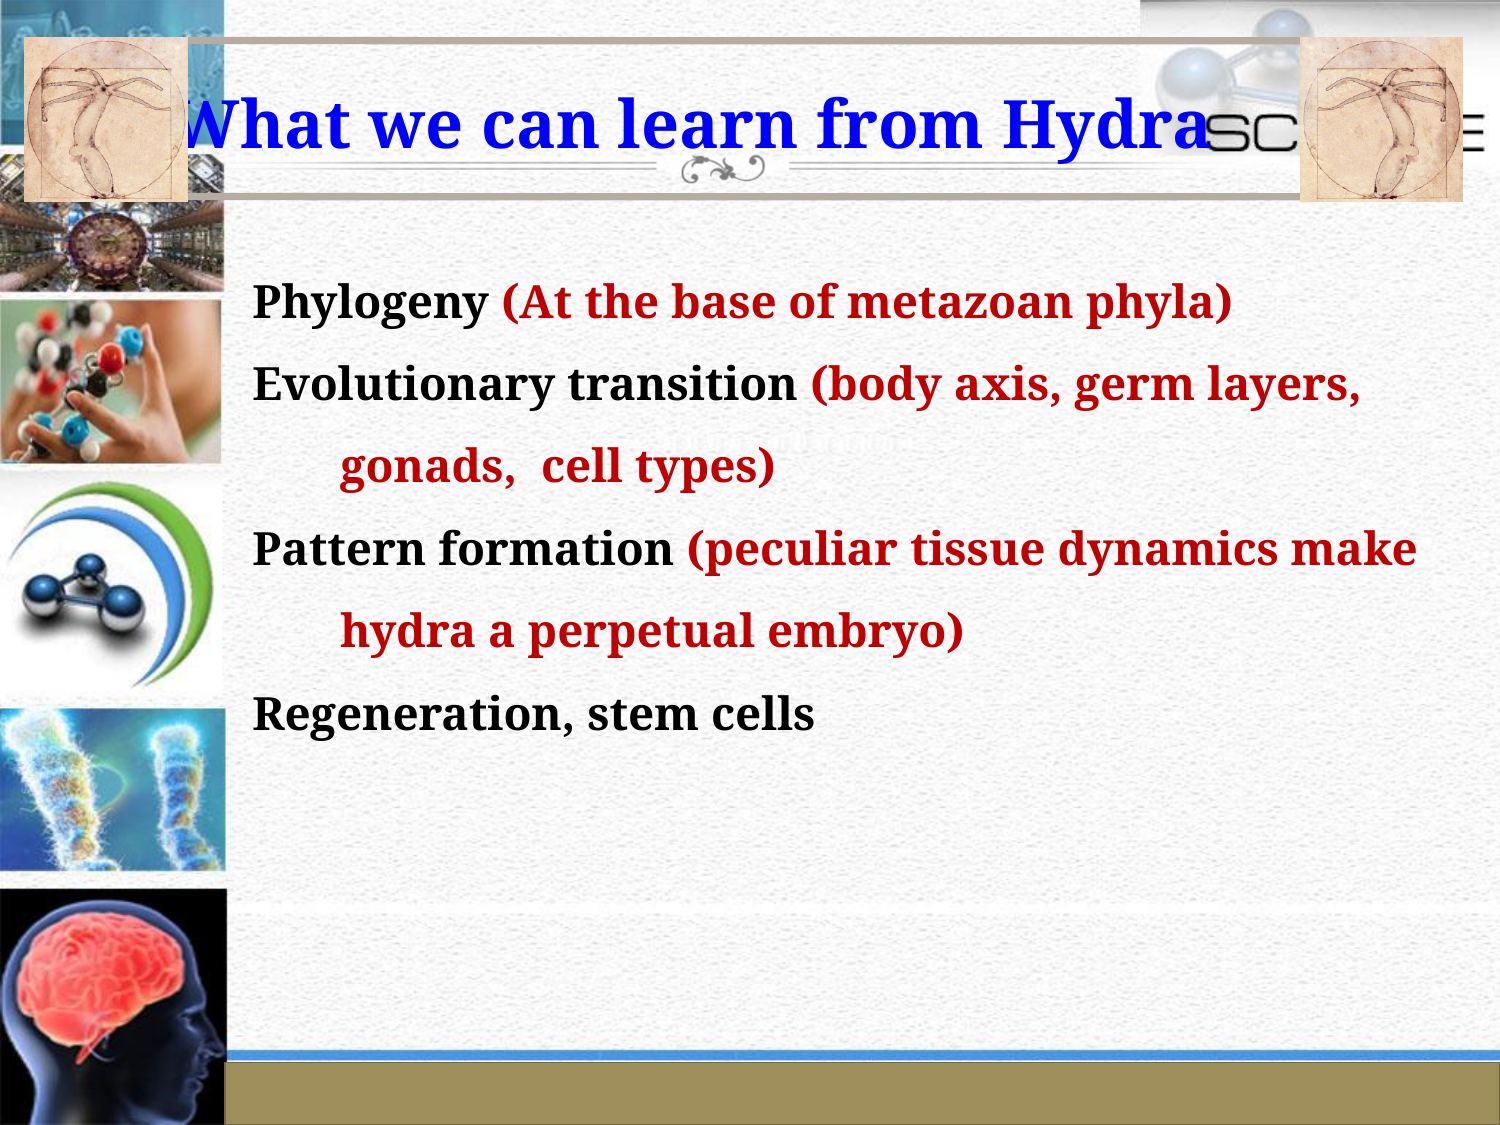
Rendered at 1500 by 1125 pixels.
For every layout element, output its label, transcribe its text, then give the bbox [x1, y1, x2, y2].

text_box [24, 37, 1463, 203]
text_box [224, 1062, 1500, 1125]
picture [0, 0, 1500, 1125]
text_box Phylogeny (At the base of metazoan phyla) Evolutionary transition (body axis, germ layers, gonads, cell types) Pattern formation (peculiar tissue dynamics make hydra a perpetual embryo) Regeneration, stem cells [237, 237, 1438, 747]
